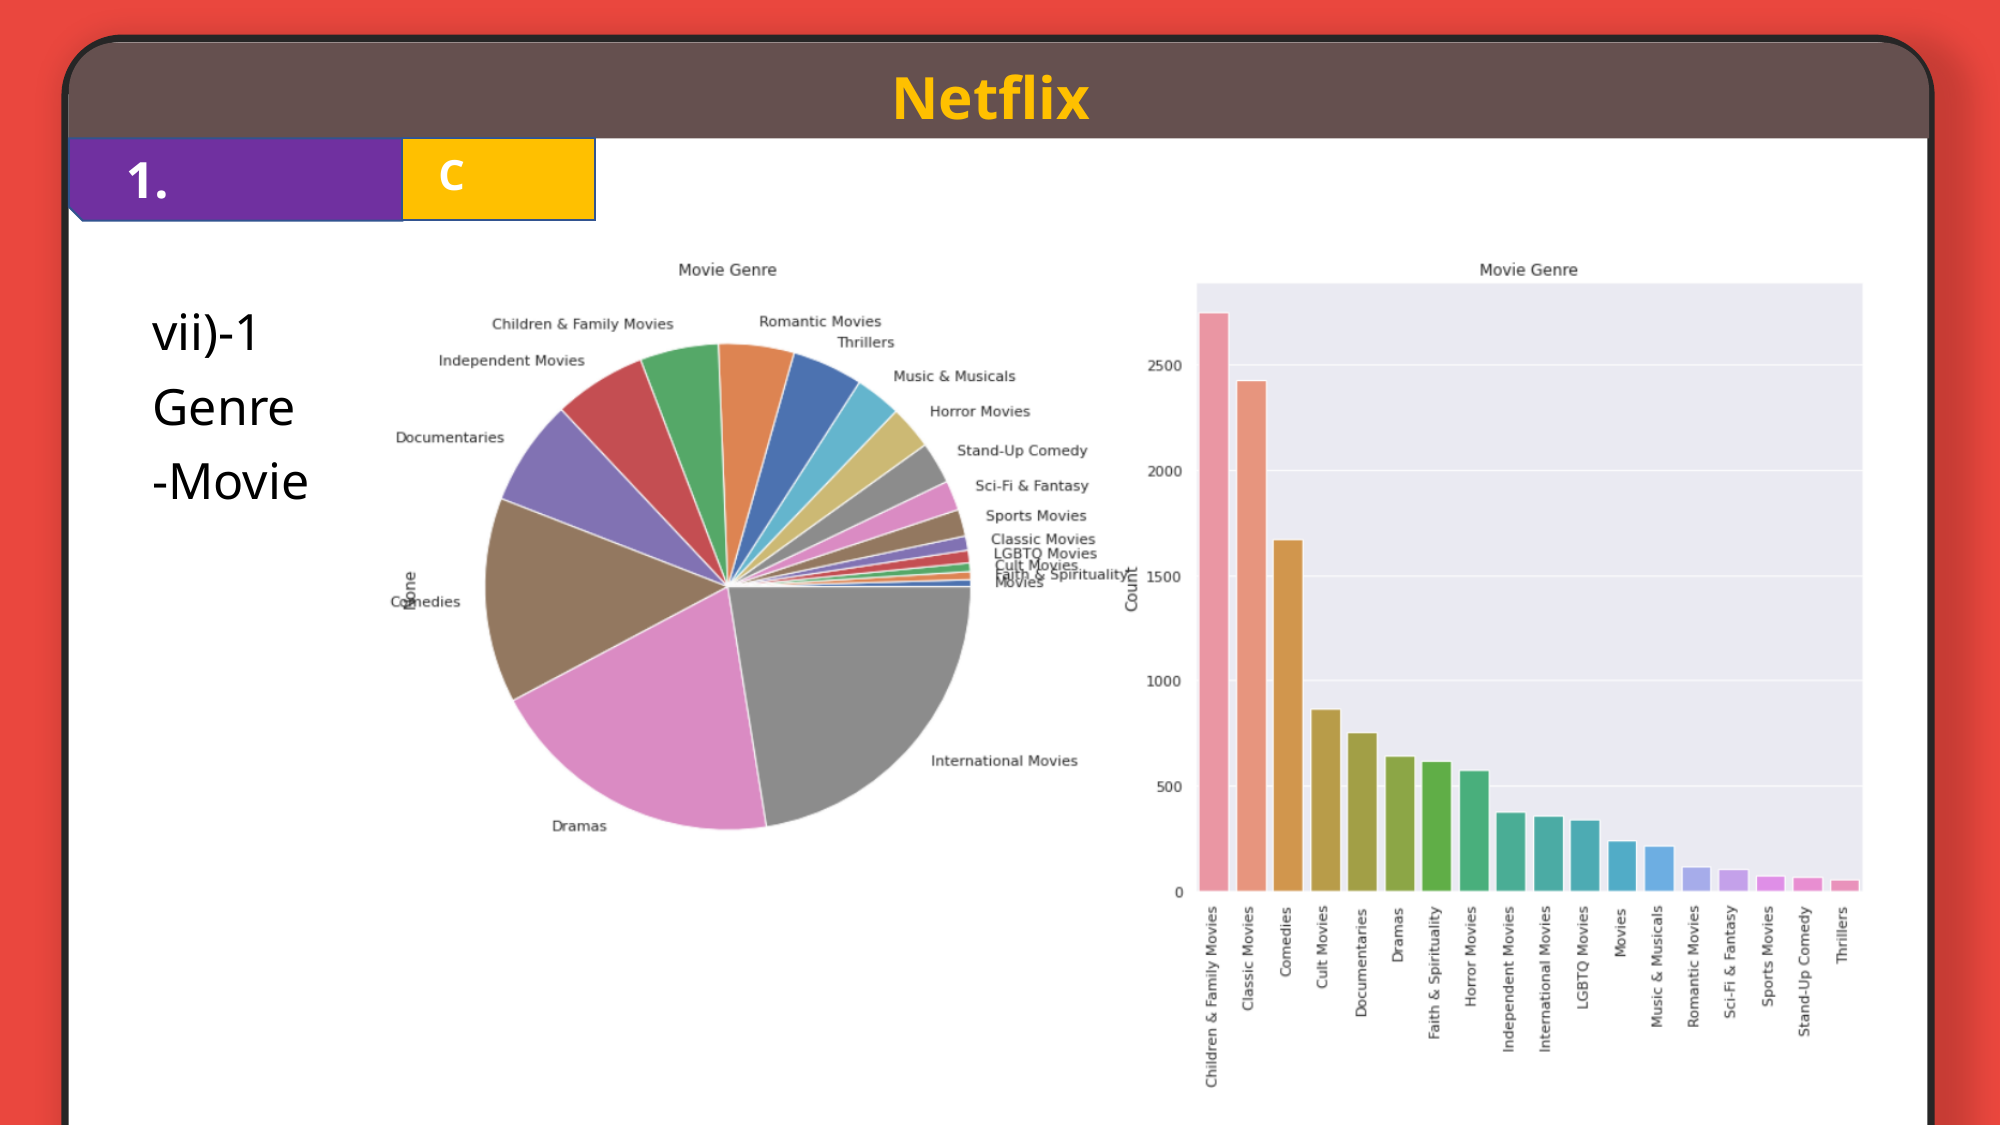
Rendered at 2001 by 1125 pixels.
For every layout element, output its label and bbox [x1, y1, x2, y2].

picture [348, 247, 1876, 1103]
text_box [65, 38, 1932, 1125]
